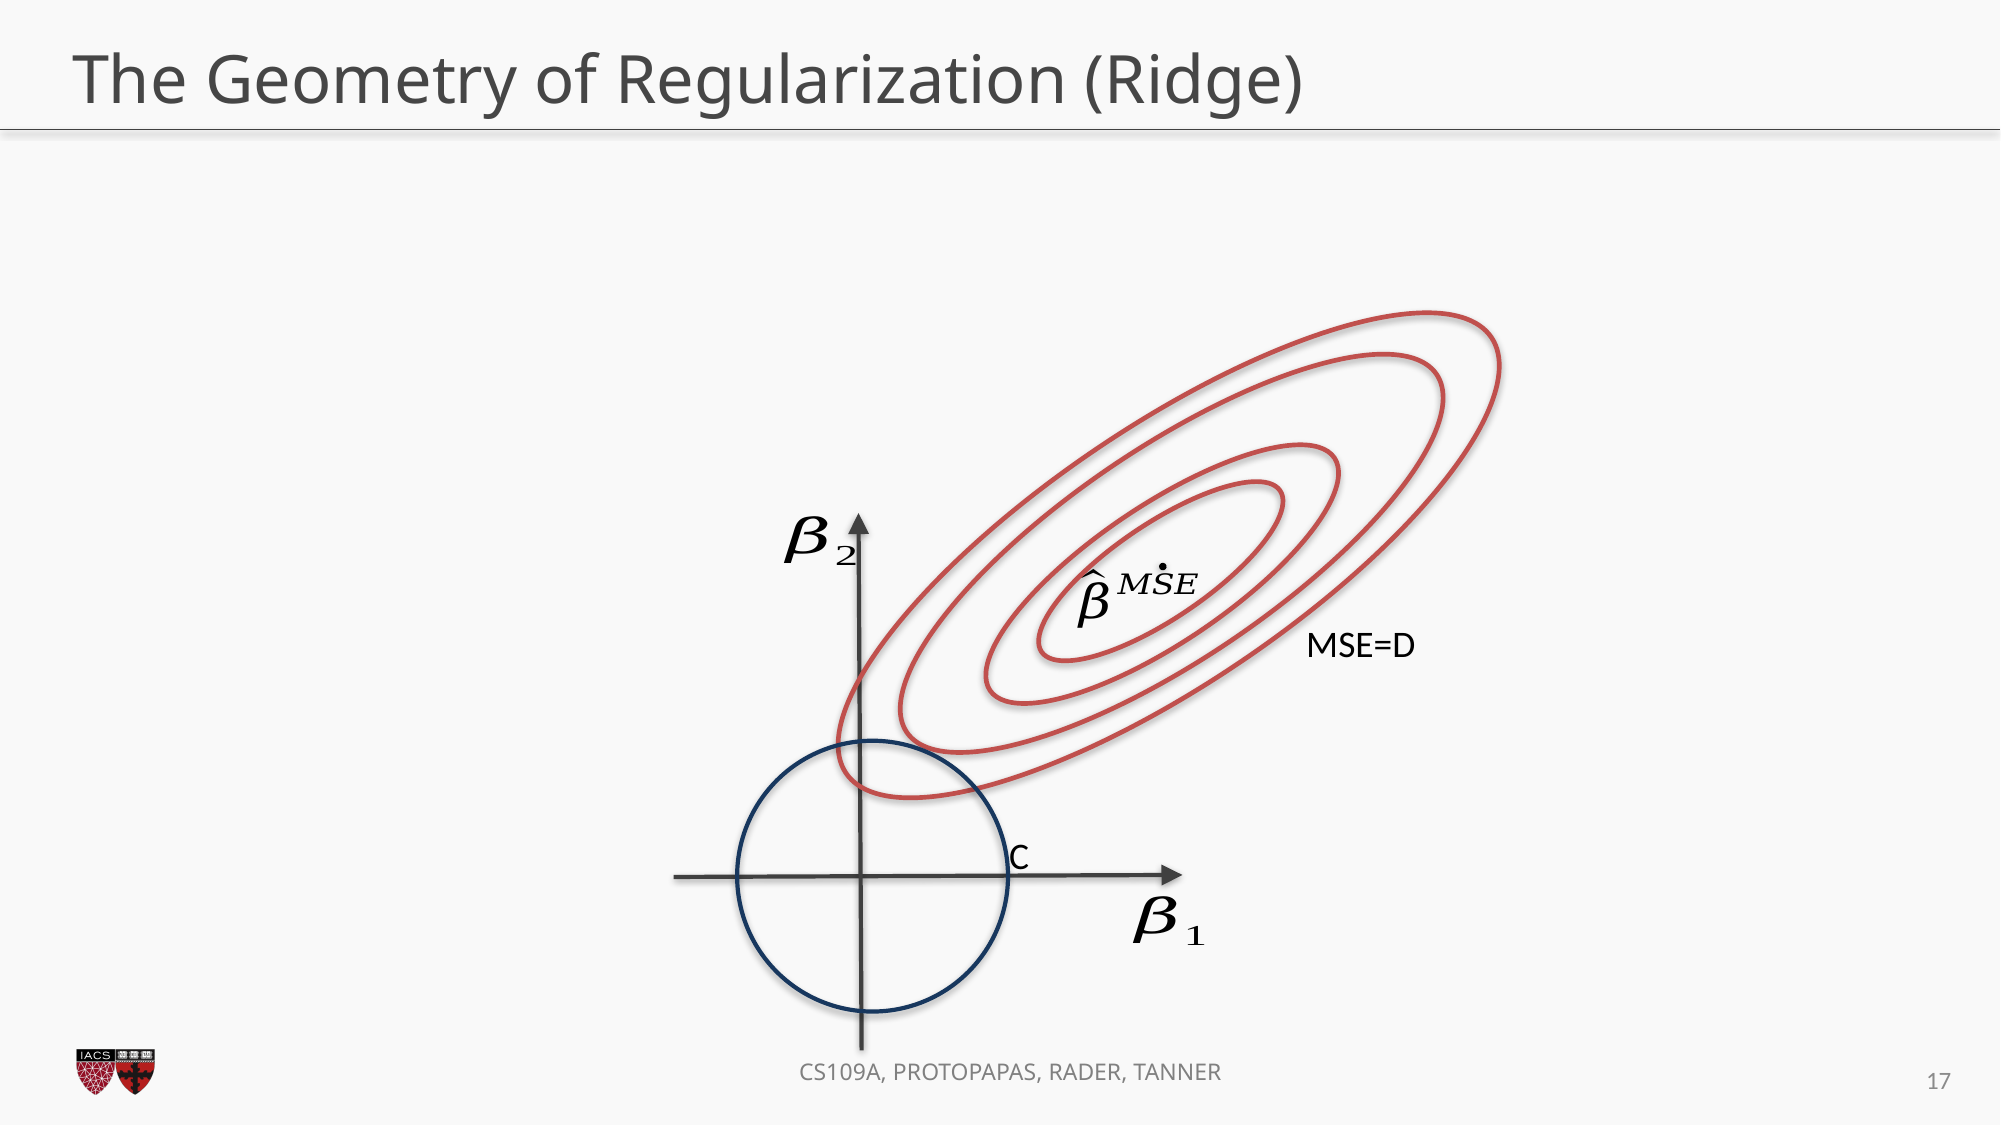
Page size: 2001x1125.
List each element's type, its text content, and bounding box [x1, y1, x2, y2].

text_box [673, 510, 1207, 1051]
slide_number 17 [1500, 1050, 1967, 1110]
picture [75, 1049, 155, 1095]
title The Geometry of Regularization (Ridge) [57, 29, 1943, 156]
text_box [779, 426, 1559, 685]
